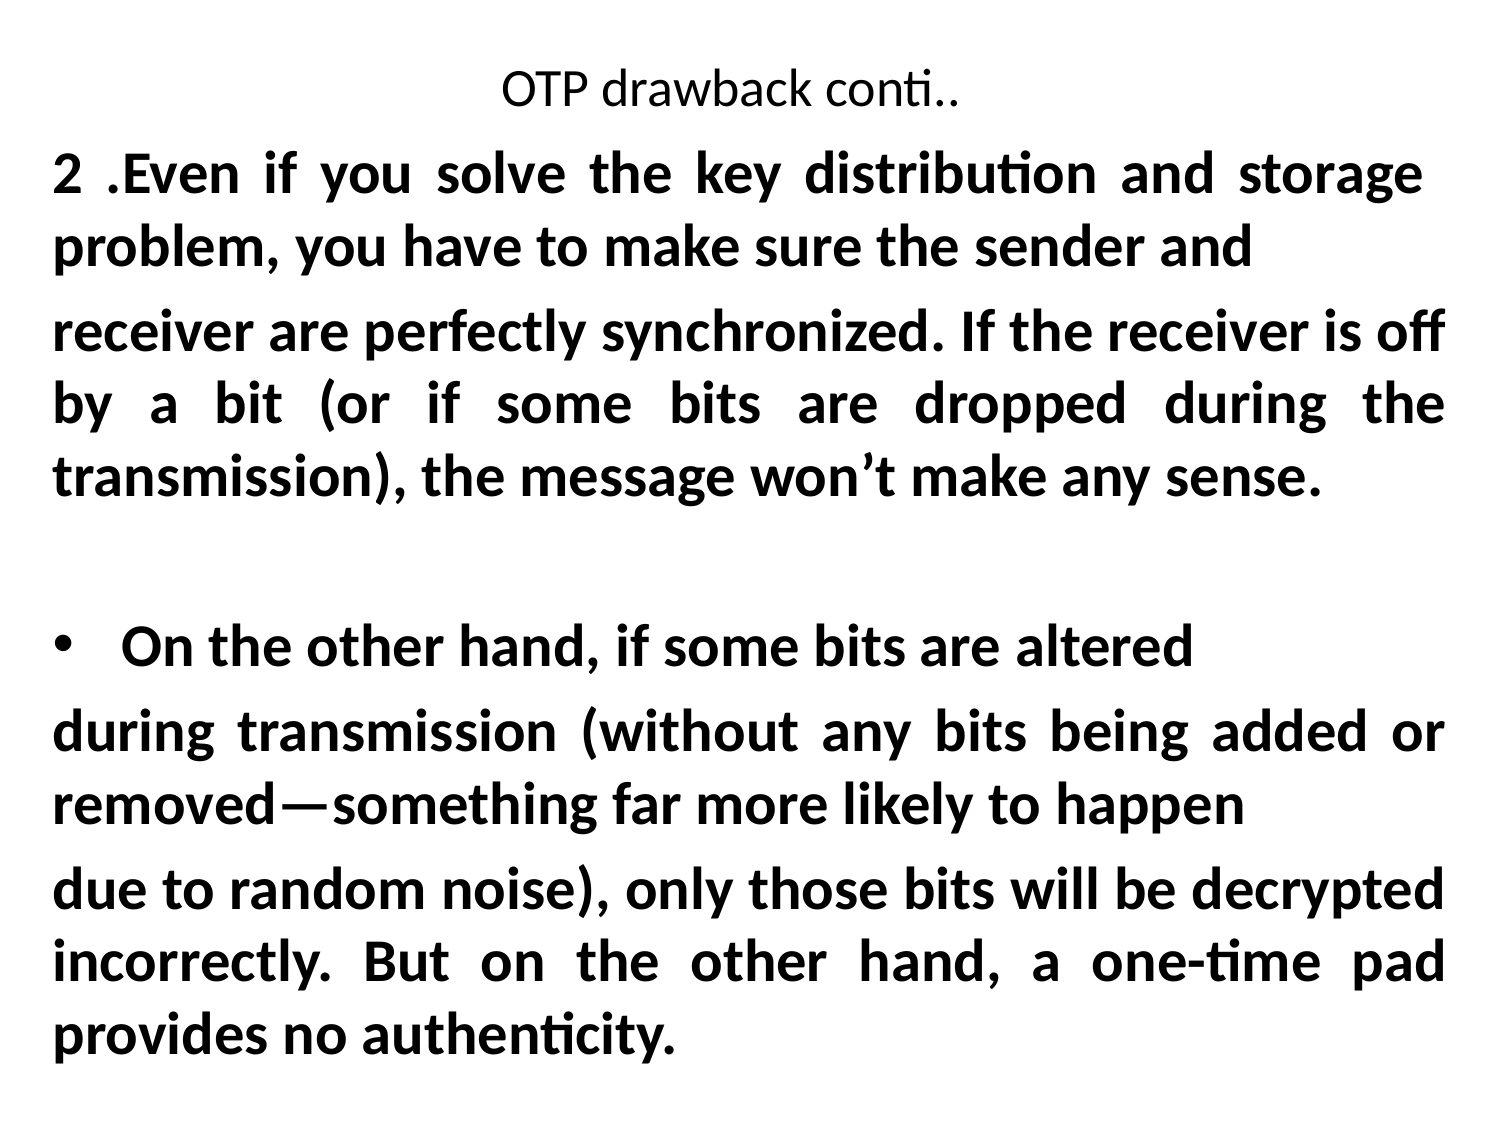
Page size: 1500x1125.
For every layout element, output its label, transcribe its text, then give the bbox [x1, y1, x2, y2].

list 2 .Even if you solve the key distribution and storage problem, you have to make sure the sender and receiver are perfectly synchronized. If the receiver is off by a bit (or if some bits are dropped during the transmission), the message won’t make any sense. On the other hand, if some bits are altered during transmission (without any bits being added or removed—something far more likely to happen due to random noise), only those bits will be decrypted incorrectly. But on the other hand, a one-time pad provides no authenticity. [37, 125, 1463, 1088]
title OTP drawback conti.. [37, 45, 1425, 125]
